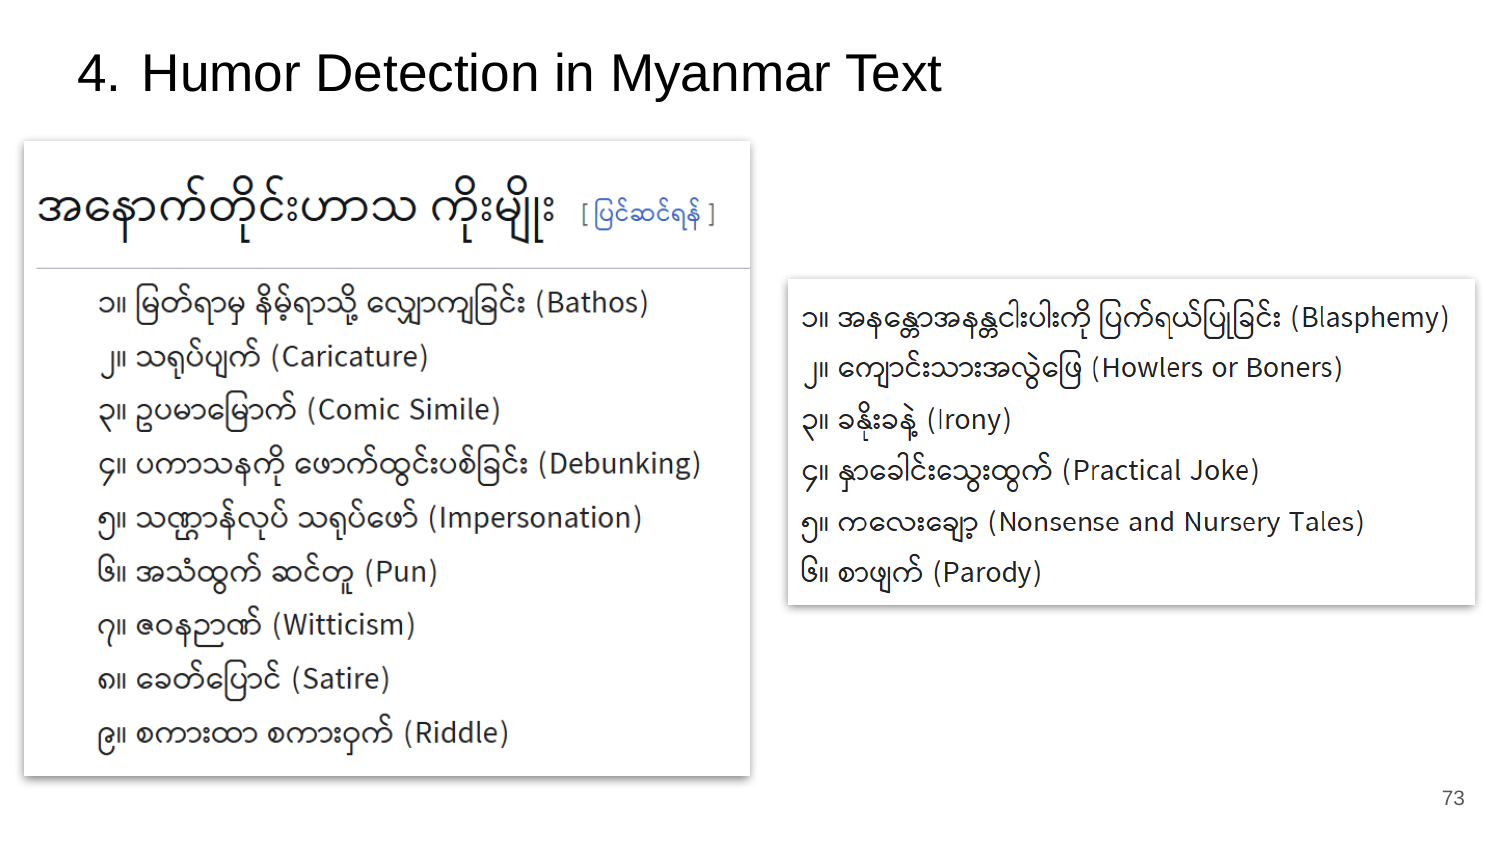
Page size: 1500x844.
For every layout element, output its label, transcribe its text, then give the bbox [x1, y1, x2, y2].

slide_number ‹#› [1389, 764, 1480, 830]
picture [24, 141, 751, 776]
picture [788, 279, 1476, 605]
title Humor Detection in Myanmar Text [51, 23, 1449, 117]
